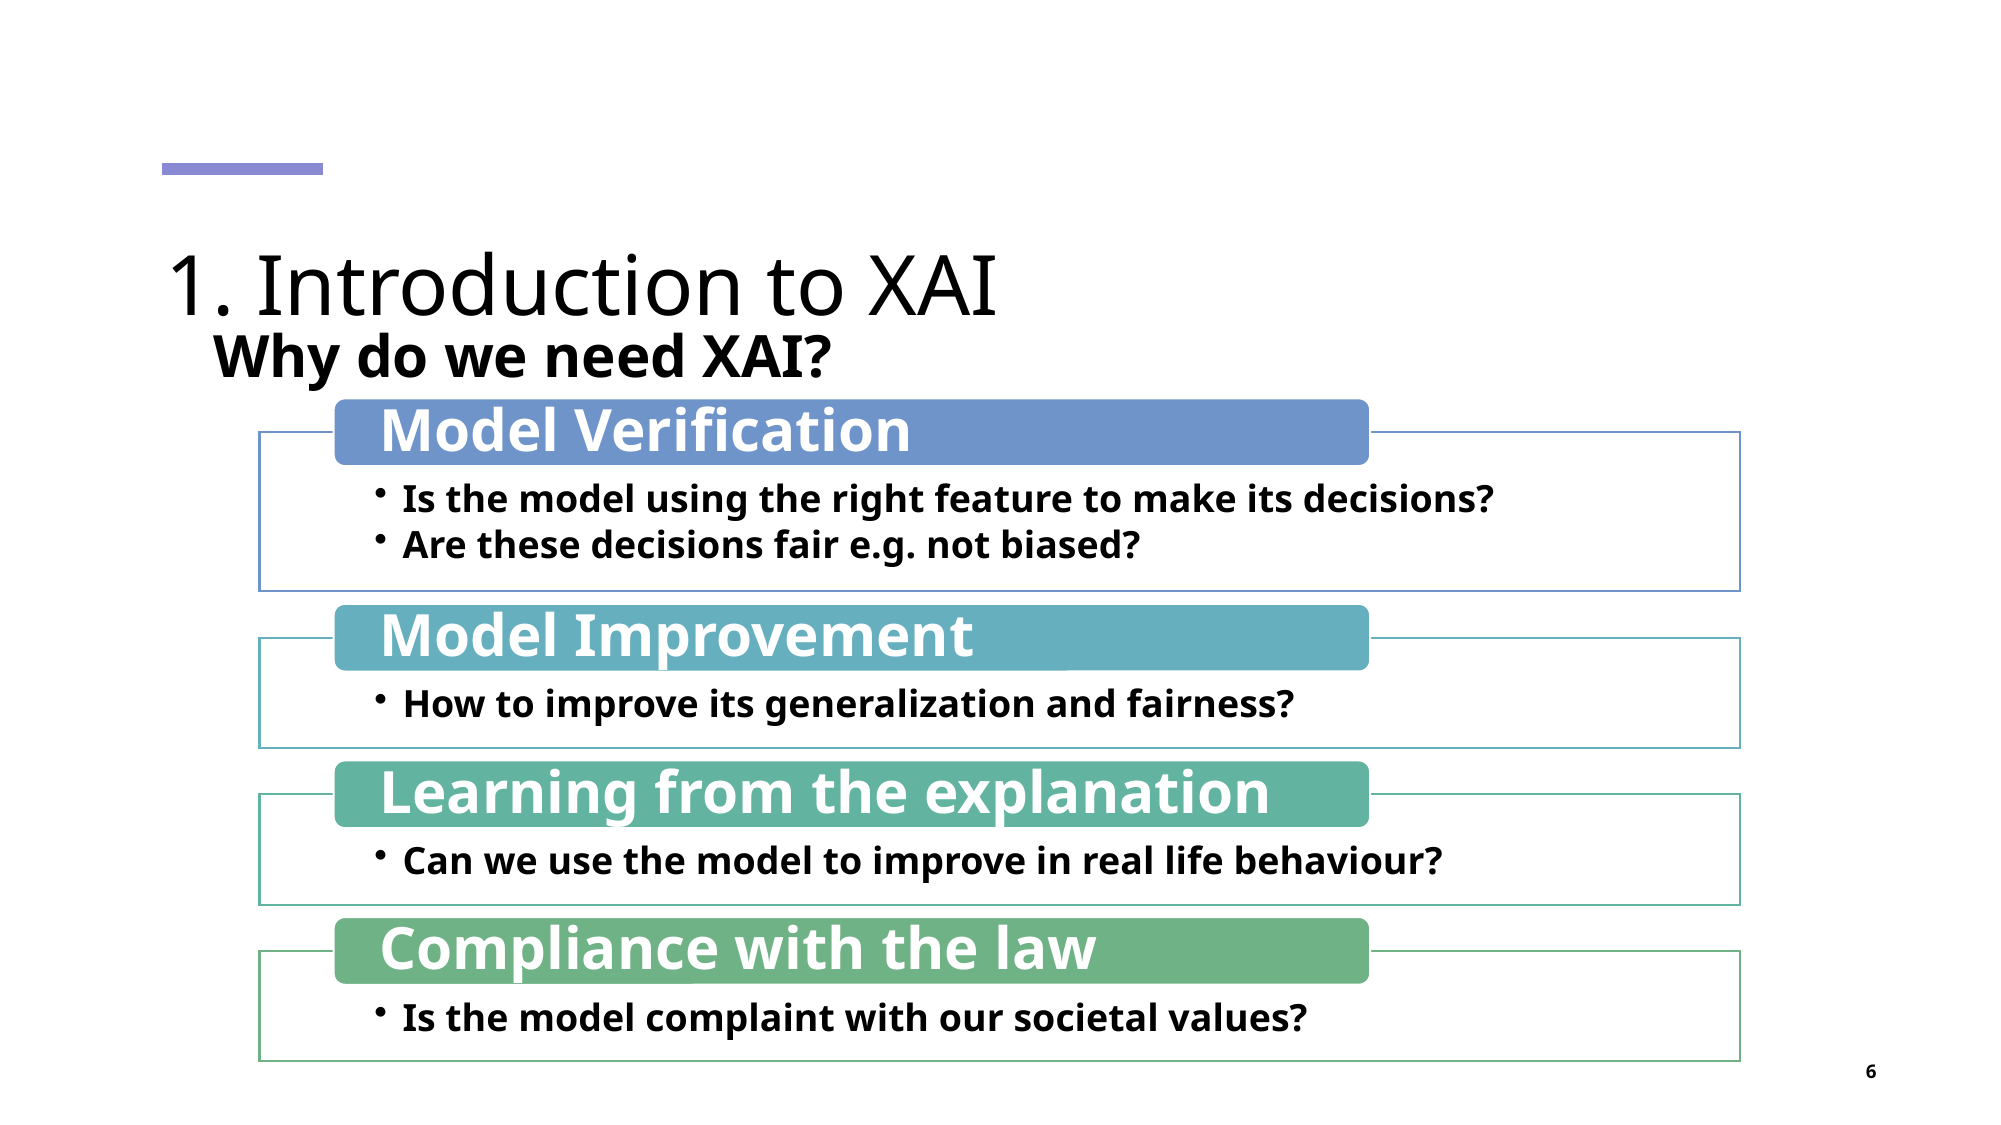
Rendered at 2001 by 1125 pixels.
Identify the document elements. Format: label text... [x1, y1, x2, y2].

text_box Why do we need XAI? [198, 312, 848, 397]
title 1. Introduction to XAI [150, 224, 1850, 441]
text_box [259, 397, 1741, 1062]
slide_number 6 [1772, 1042, 1892, 1103]
